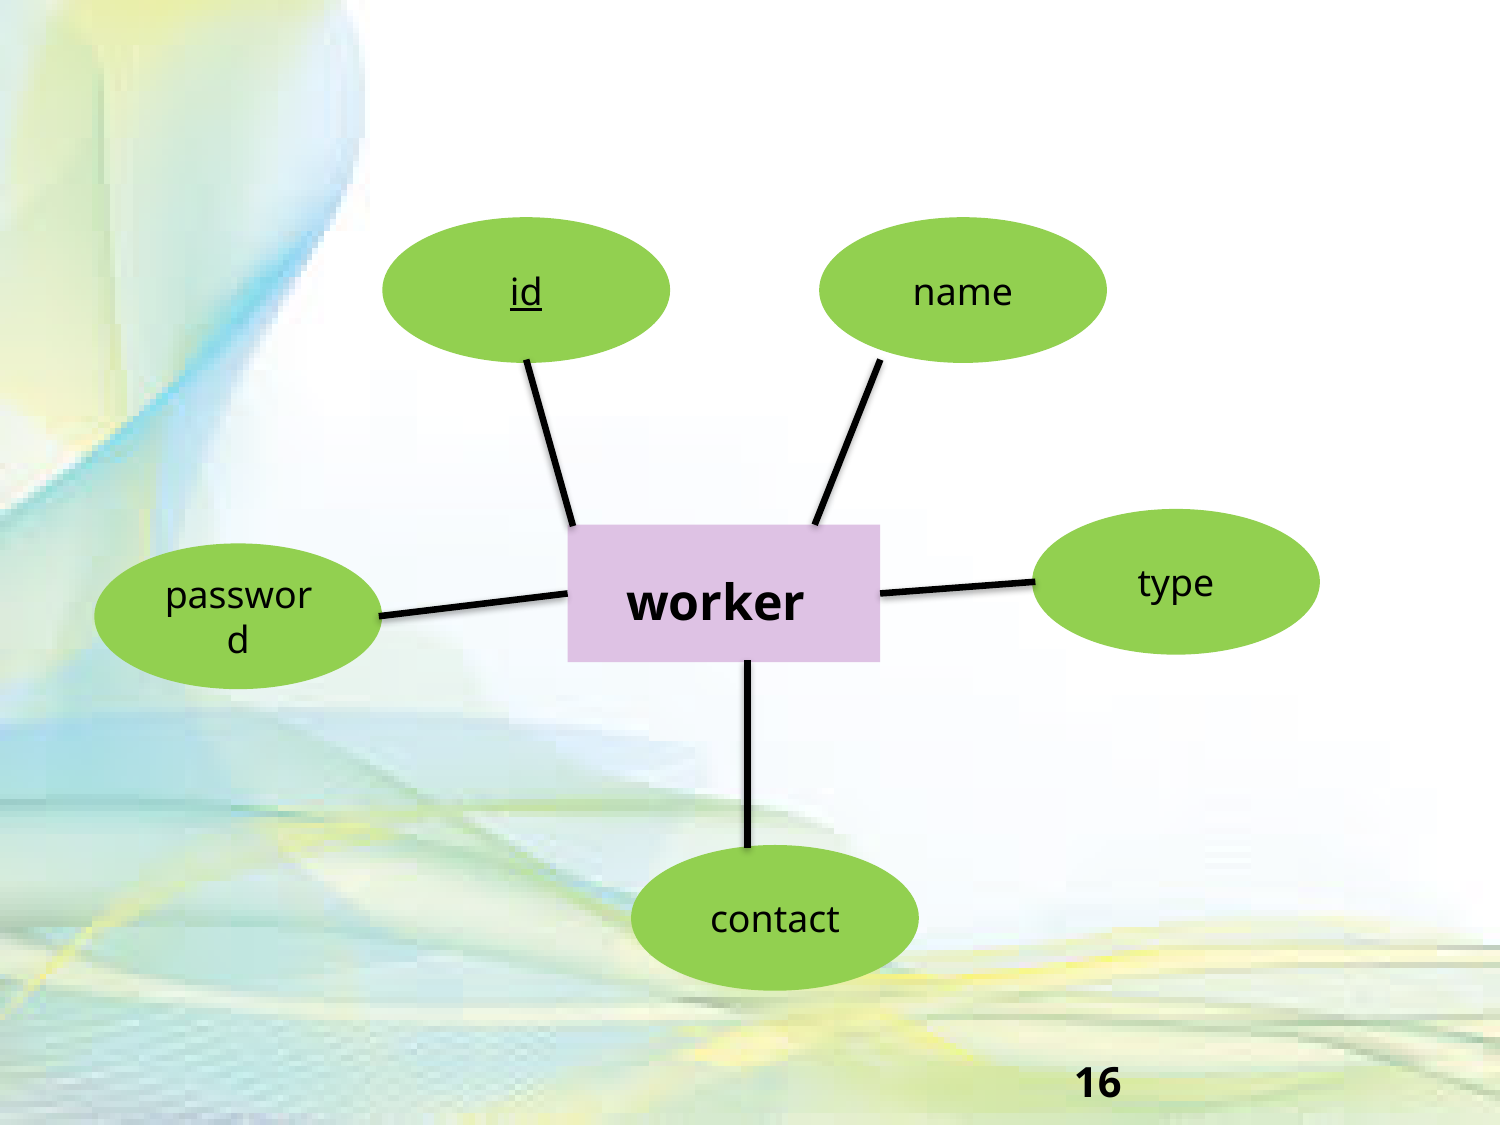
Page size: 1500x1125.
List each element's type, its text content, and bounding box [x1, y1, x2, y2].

slide_number 16 [1025, 1075, 1122, 1113]
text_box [97, 220, 1317, 988]
